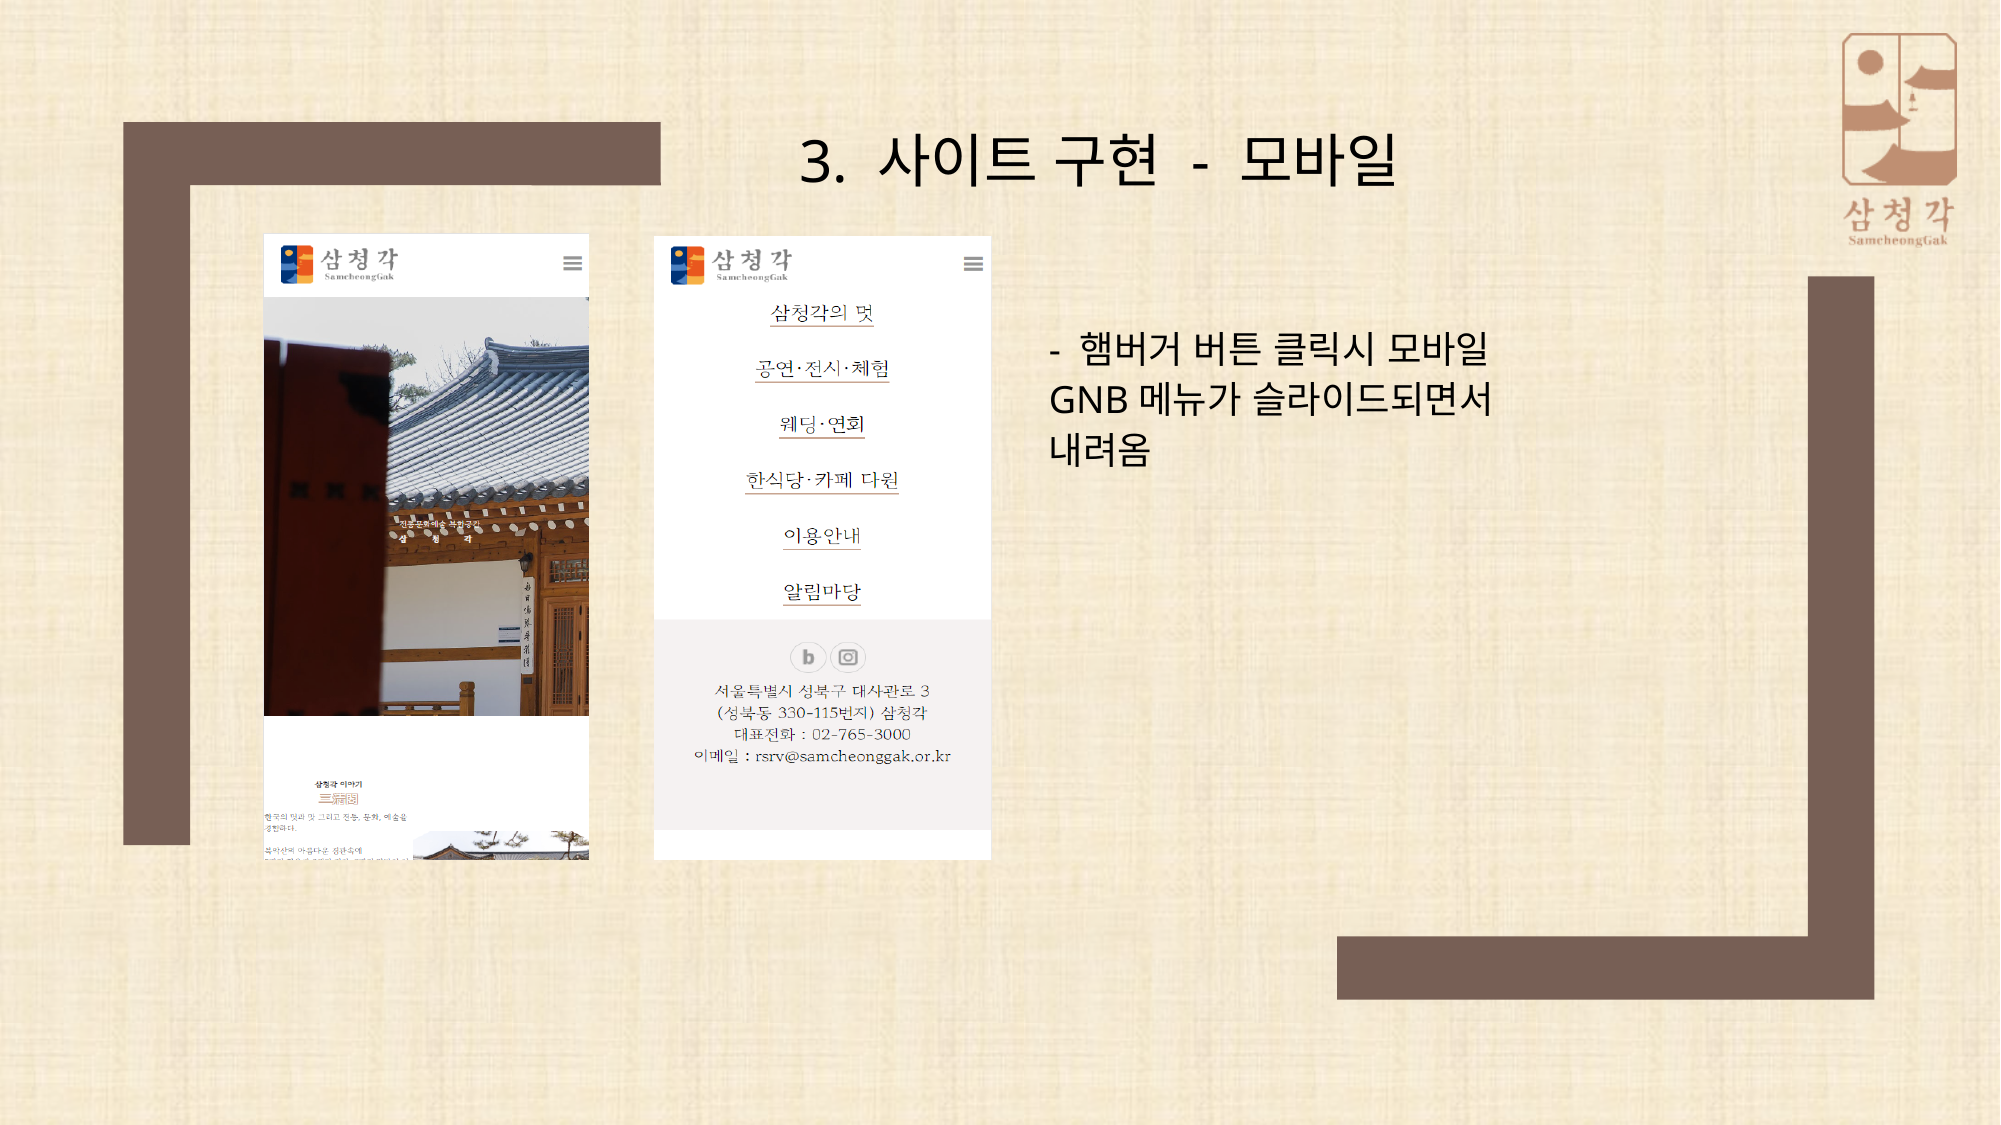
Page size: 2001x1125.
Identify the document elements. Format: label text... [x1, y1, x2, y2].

picture [263, 233, 589, 860]
text_box [956, 811, 1719, 1026]
picture [1841, 33, 1957, 248]
text_box - 햄버거 버튼 클릭시 모바일 GNB메뉴가 슬라이드되면서 내려옴 [1034, 313, 1552, 480]
picture [654, 236, 992, 860]
subtitle 3. 사이트 구현 - 모바일 [732, 108, 1467, 206]
